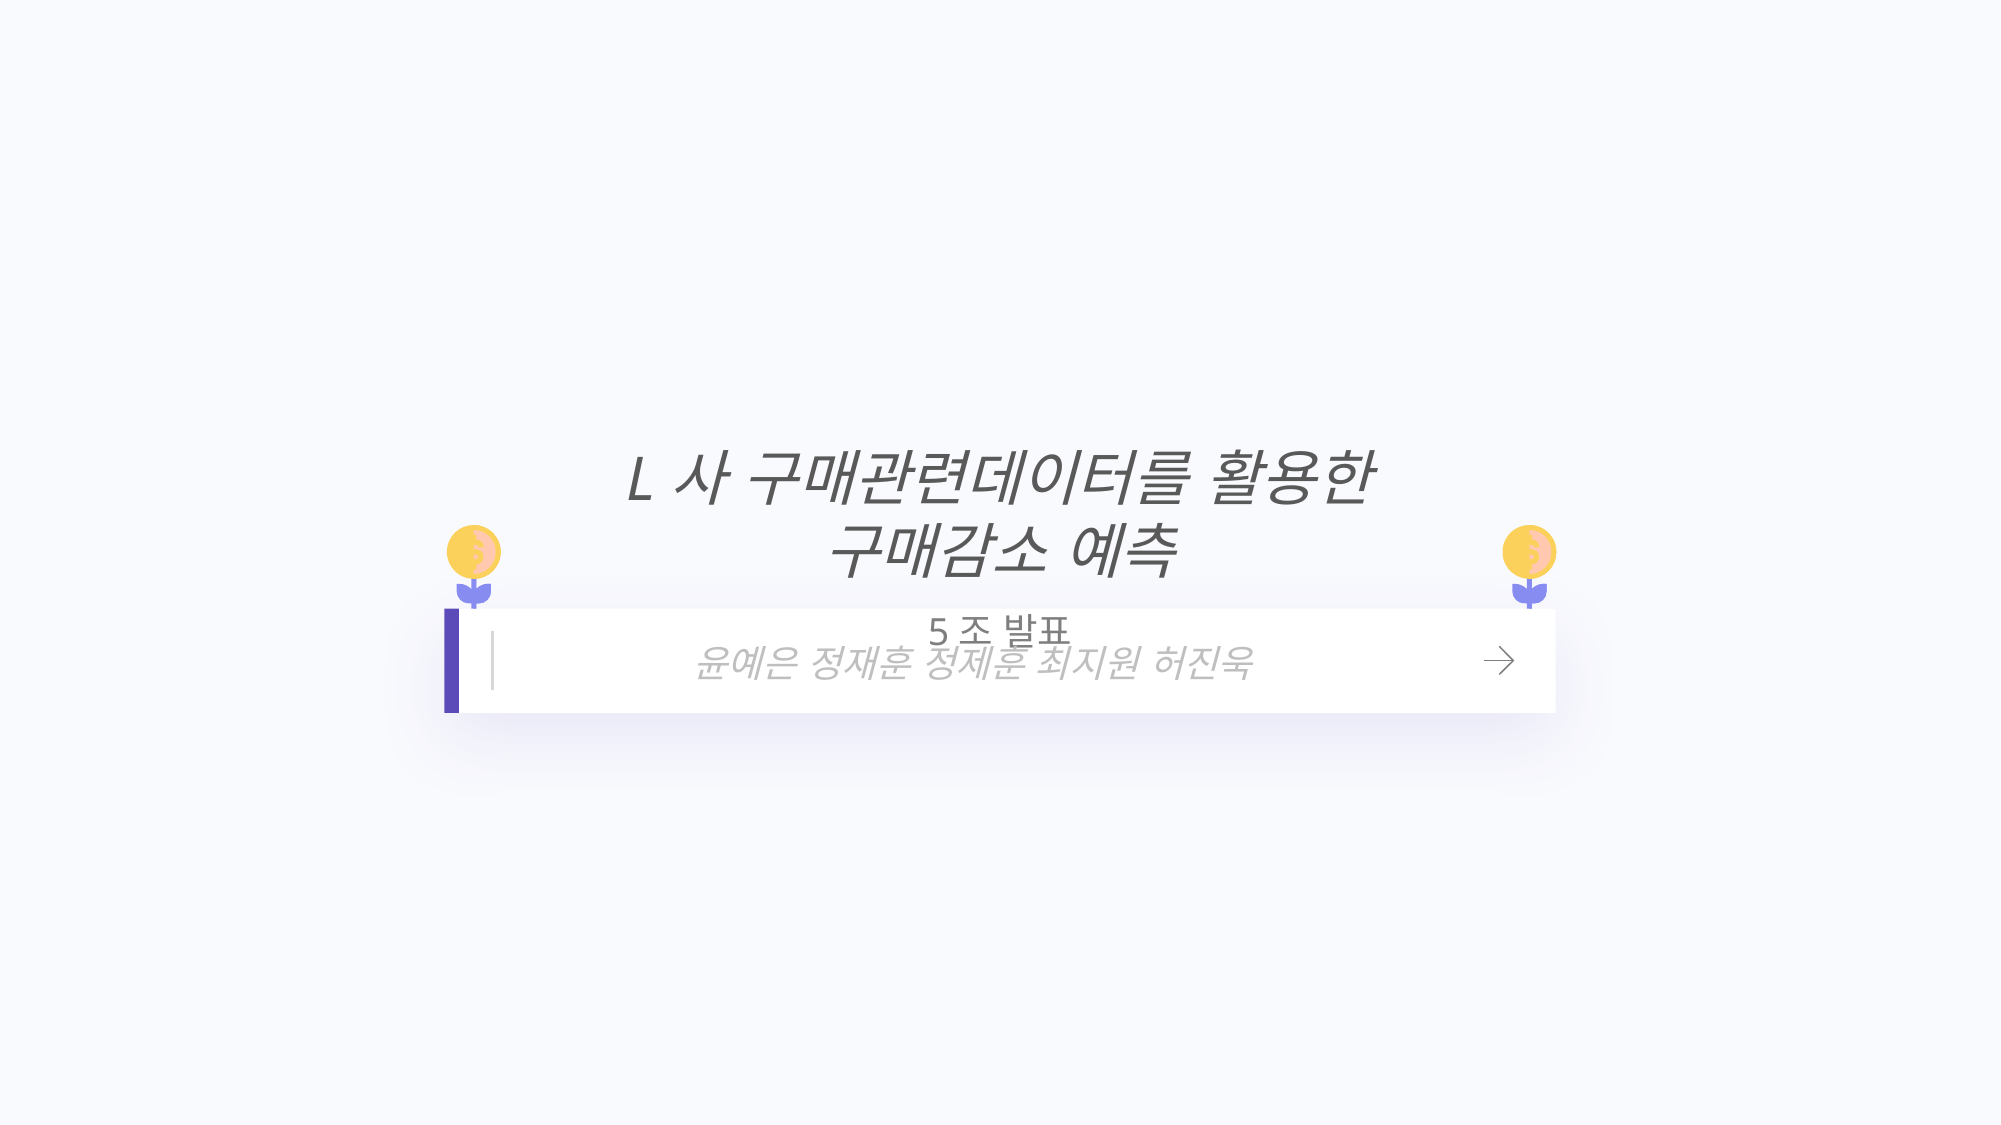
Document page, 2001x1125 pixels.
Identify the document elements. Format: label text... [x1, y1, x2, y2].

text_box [444, 524, 501, 609]
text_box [1499, 524, 1557, 609]
text_box [444, 616, 459, 713]
text_box 윤예은 정재훈 정제훈 최지원 허진욱 [499, 632, 1447, 692]
text_box [459, 616, 1556, 713]
text_box L사 구매관련데이터를 활용한 구매감소 예측 5조 발표 [500, 432, 1500, 661]
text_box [1483, 646, 1514, 675]
